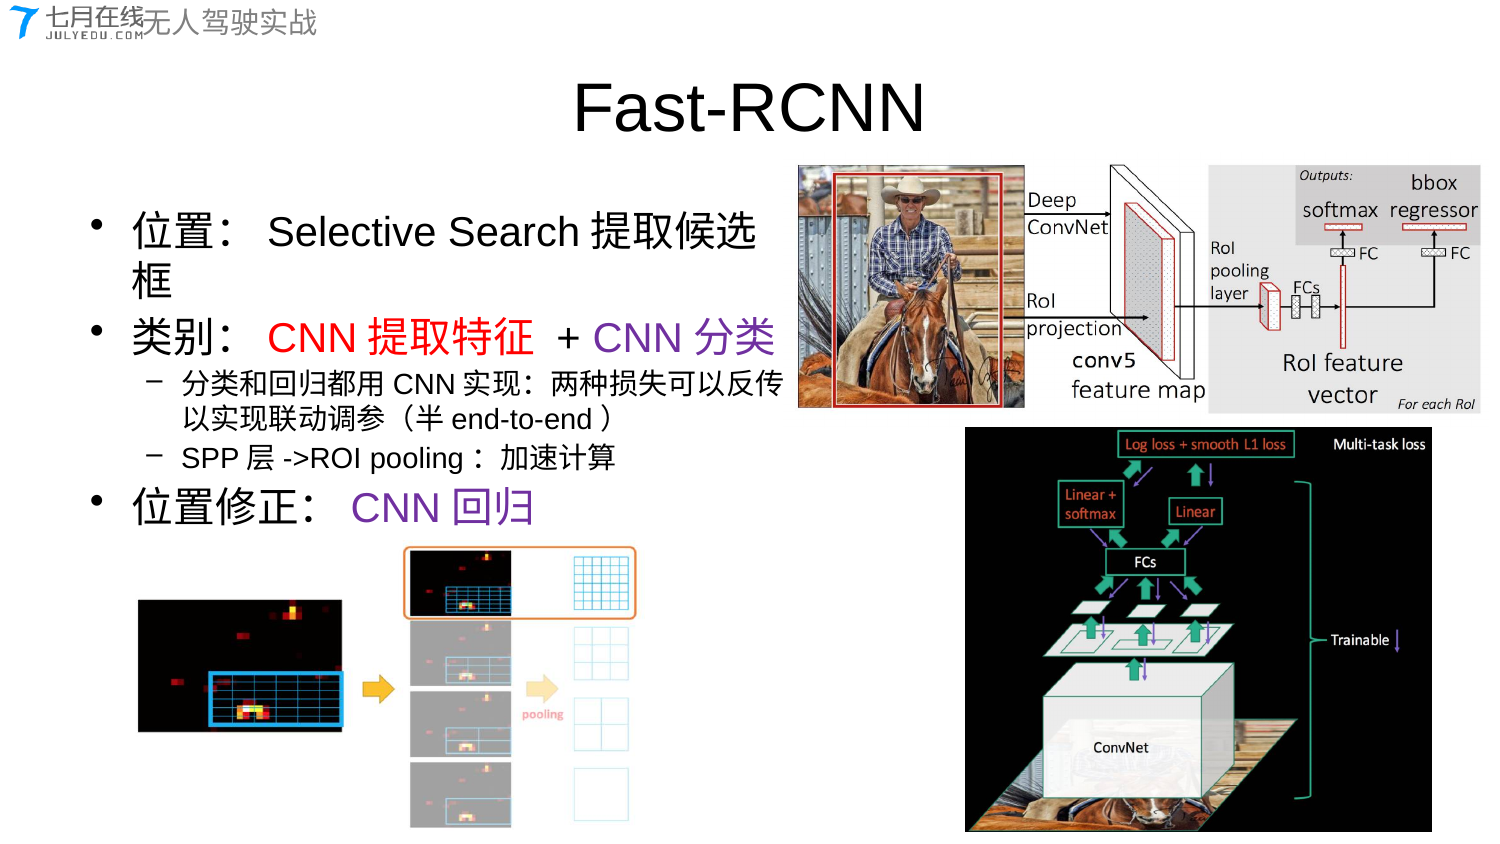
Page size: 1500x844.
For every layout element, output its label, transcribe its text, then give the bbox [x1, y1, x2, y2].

picture [782, 152, 1489, 832]
picture [7, 3, 144, 41]
picture [130, 540, 645, 832]
list 位置：Selective Search提取候选框 类别：CNN提取特征 + CNN分类 分类和回归都用CNN实现：两种损失可以反传以实现联动调参（半end-to-end） SPP层->ROI pooling：加速计算 位置修正：CNN回归 [74, 196, 803, 754]
title Fast-RCNN [74, 33, 1426, 175]
